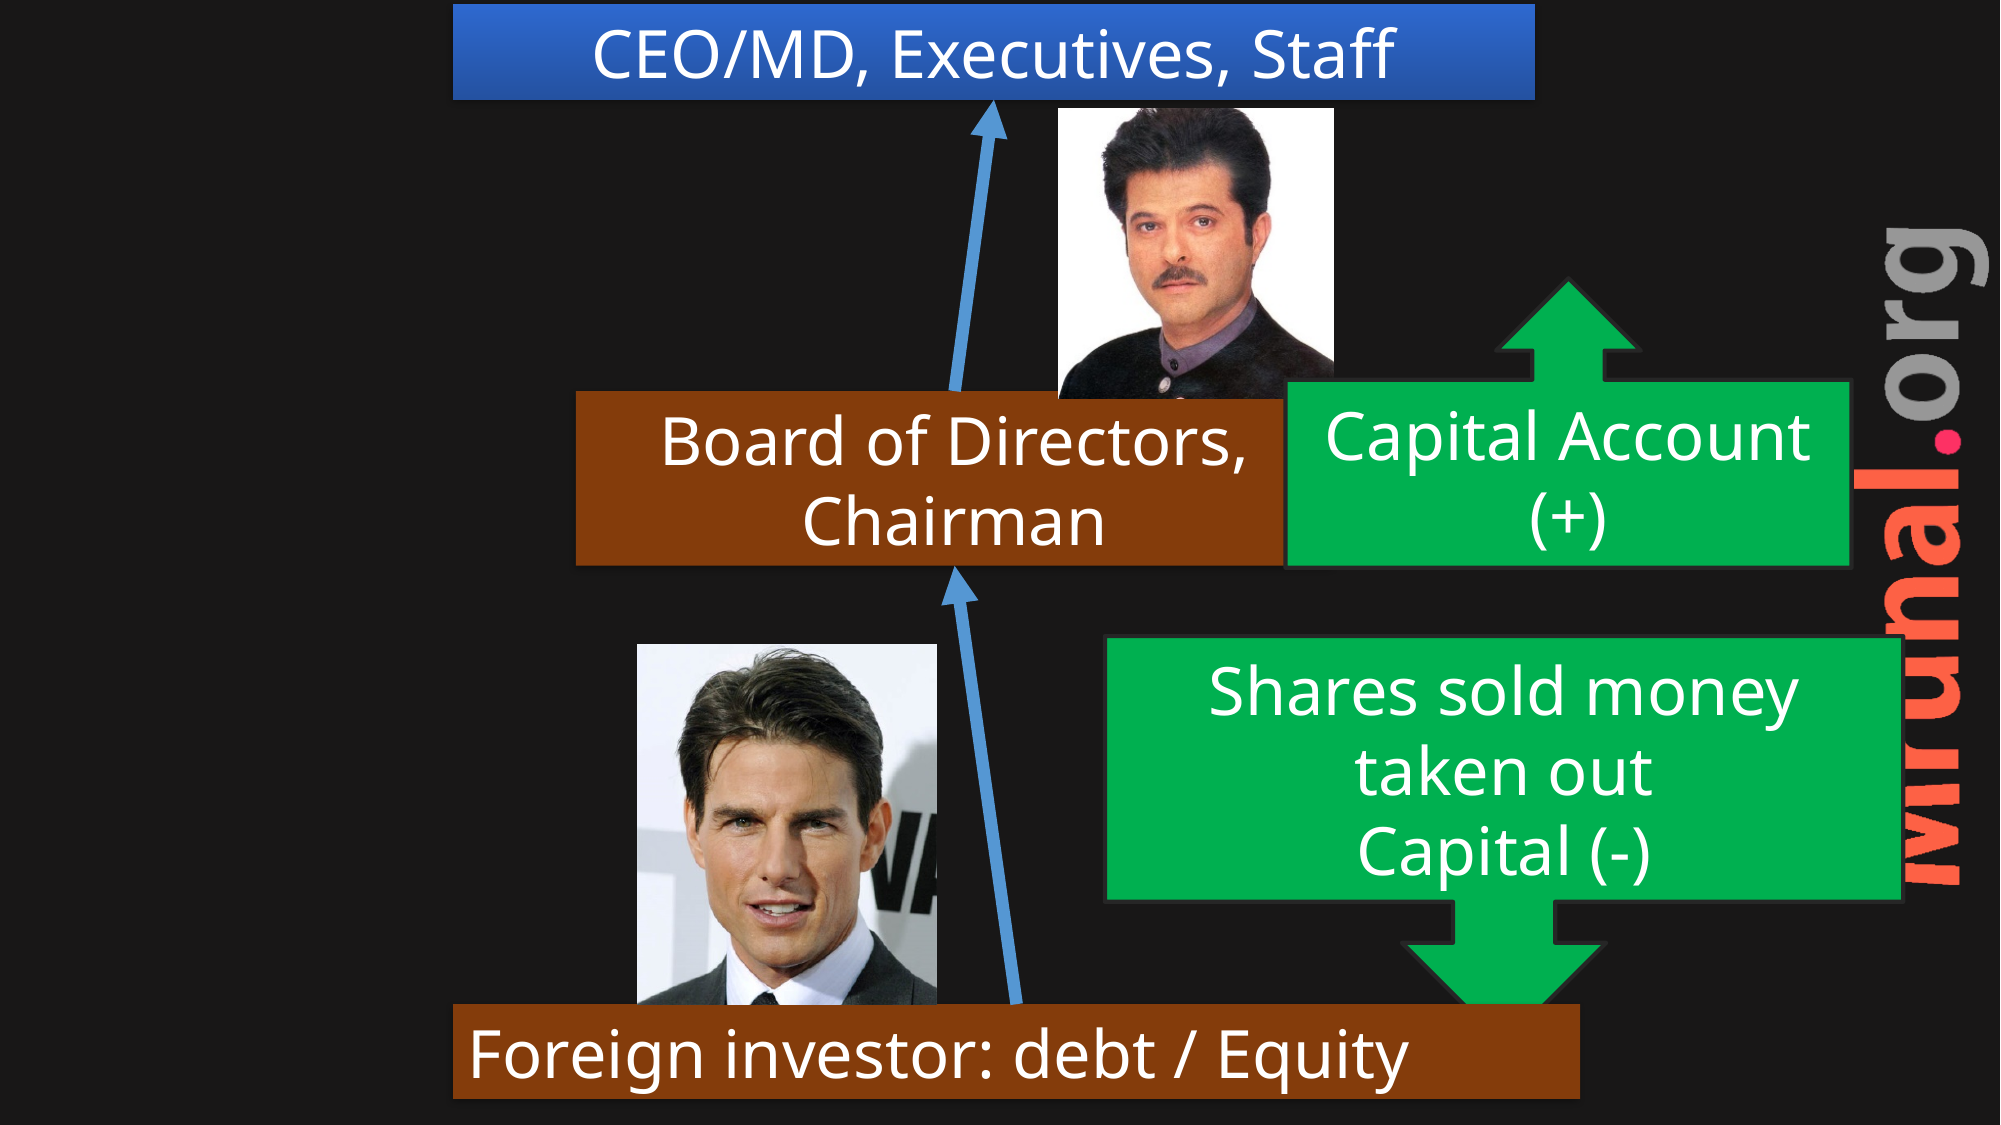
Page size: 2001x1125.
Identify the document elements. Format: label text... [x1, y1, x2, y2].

text_box Board of Directors, Chairman [575, 391, 1283, 566]
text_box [954, 100, 995, 392]
picture [1058, 107, 1334, 400]
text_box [954, 567, 1017, 1005]
text_box CEO/MD, Executives, Staff [453, 4, 1535, 100]
text_box Shares sold money taken out Capital (-) [1102, 634, 1906, 1002]
picture [1832, 223, 2000, 894]
picture [636, 644, 937, 1005]
text_box Capital Account (+) [1283, 276, 1854, 570]
text_box Foreign investor: debt / Equity [453, 1004, 1581, 1099]
